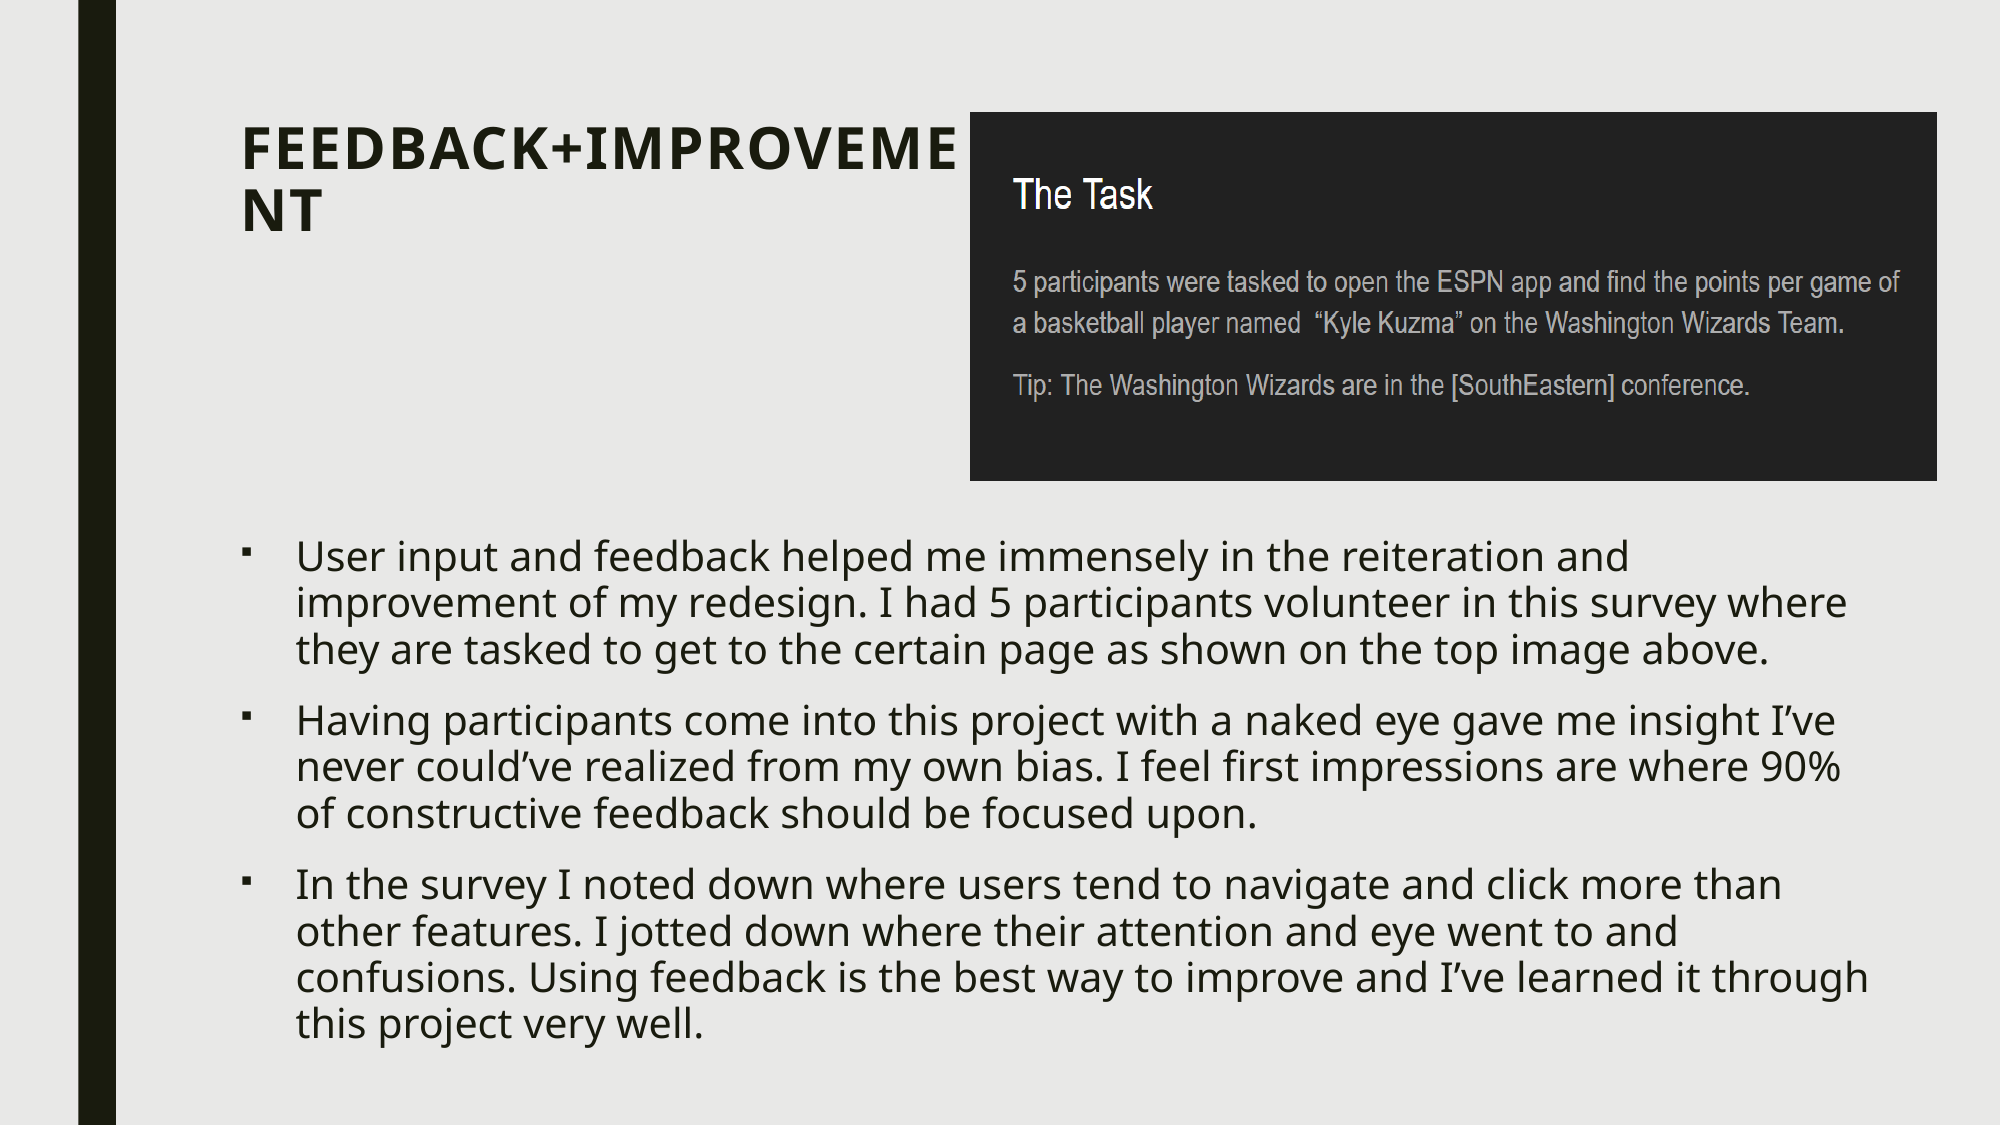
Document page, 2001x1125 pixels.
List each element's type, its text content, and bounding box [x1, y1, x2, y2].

list User input and feedback helped me immensely in the reiteration and improvement of my redesign. I had 5 participants volunteer in this survey where they are tasked to get to the certain page as shown on the top image above. Having participants come into this project with a naked eye gave me insight I’ve never could’ve realized from my own bias. I feel first impressions are where 90% of constructive feedback should be focused upon. In the survey I noted down where users tend to navigate and click more than other features. I jotted down where their attention and eye went to and confusions. Using feedback is the best way to improve and I’ve learned it through this project very well. [225, 526, 1899, 1056]
picture [970, 112, 1937, 481]
title FEEDBACK+IMPROVEMENT [225, 112, 990, 503]
